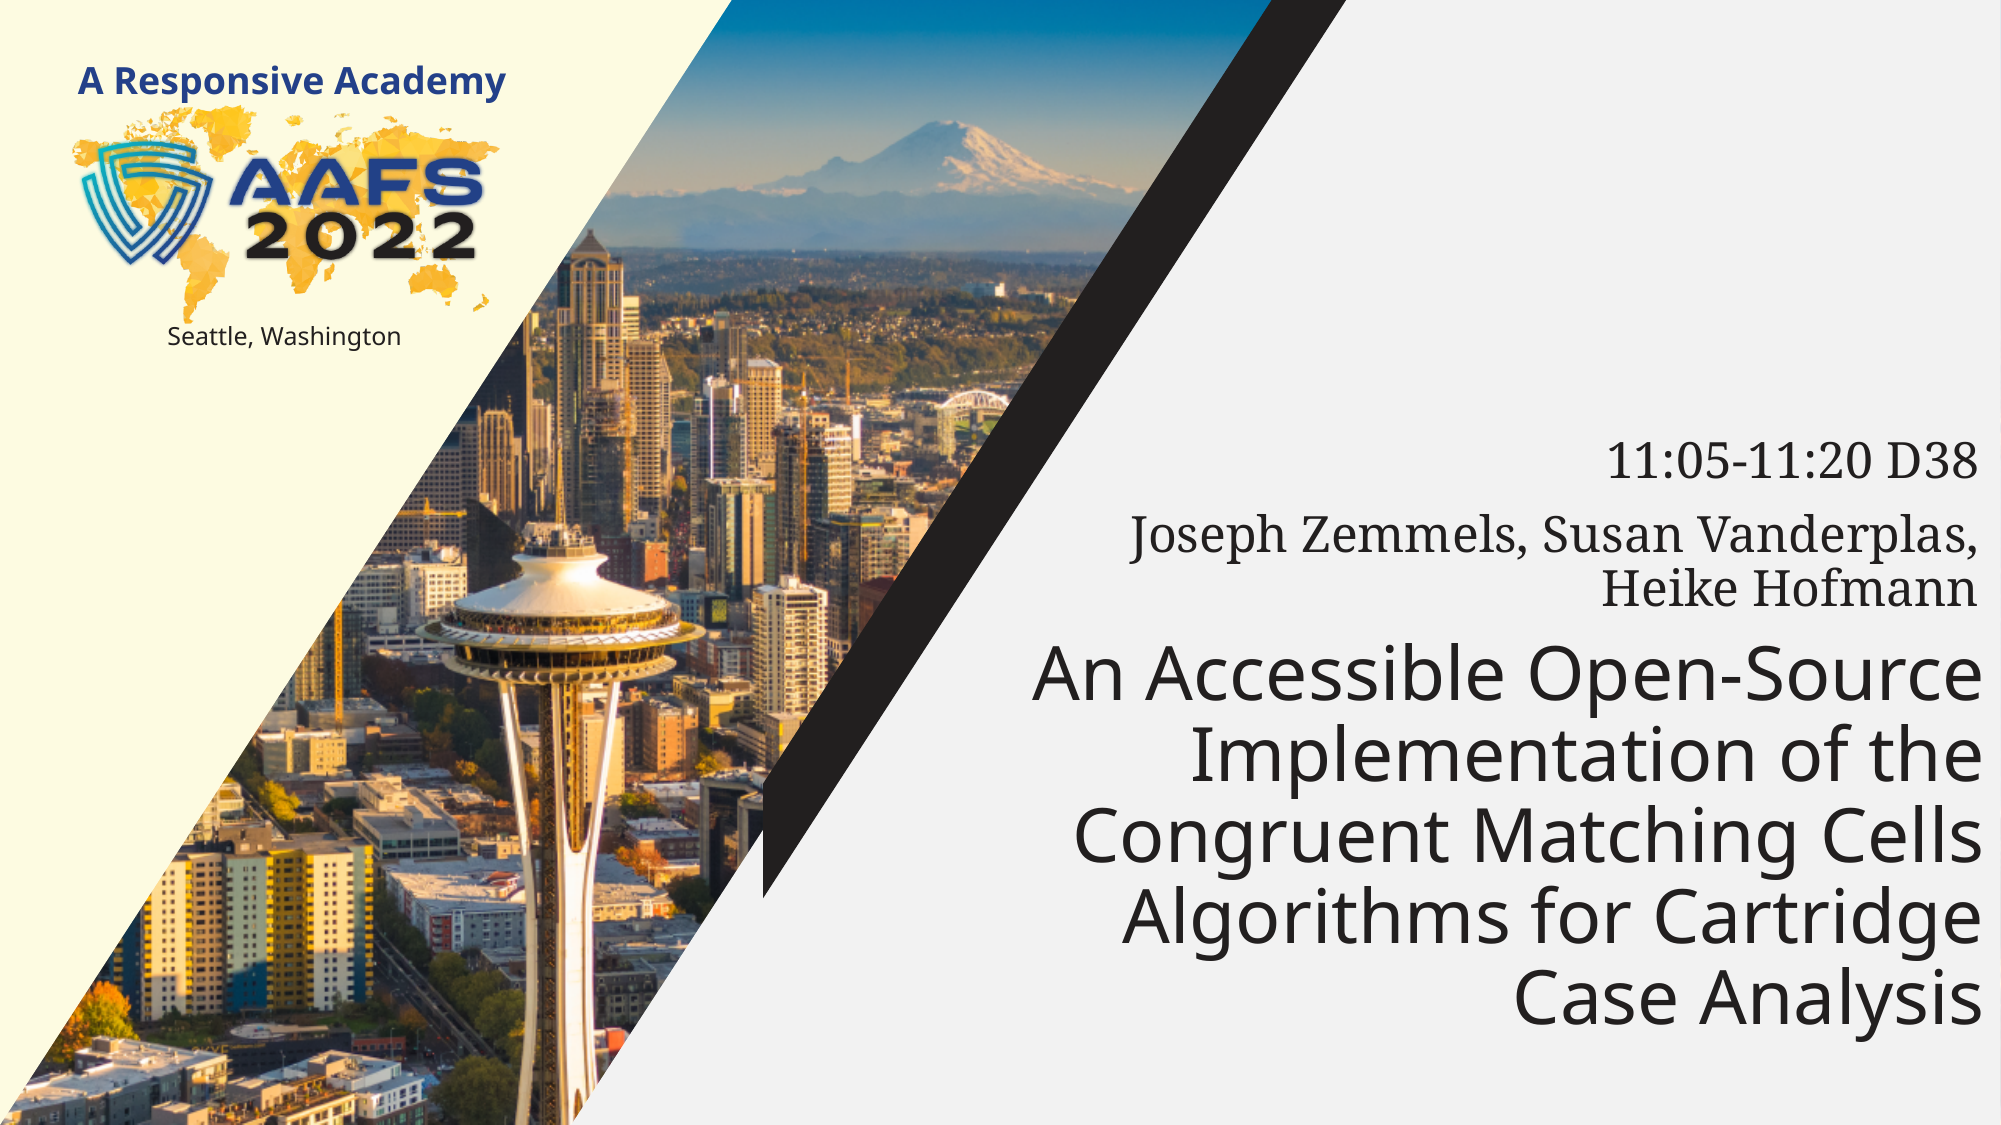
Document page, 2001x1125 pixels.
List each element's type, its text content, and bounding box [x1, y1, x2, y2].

subtitle 11:05-11:20 D38 Joseph Zemmels, Susan Vanderplas, Heike Hofmann [1113, 353, 1995, 626]
picture [1, 33, 1246, 1125]
picture [409, 78, 418, 90]
title An Accessible Open-Source Implementation of the Congruent Matching Cells Algorithms for Cartridge Case Analysis [939, 628, 2000, 1021]
